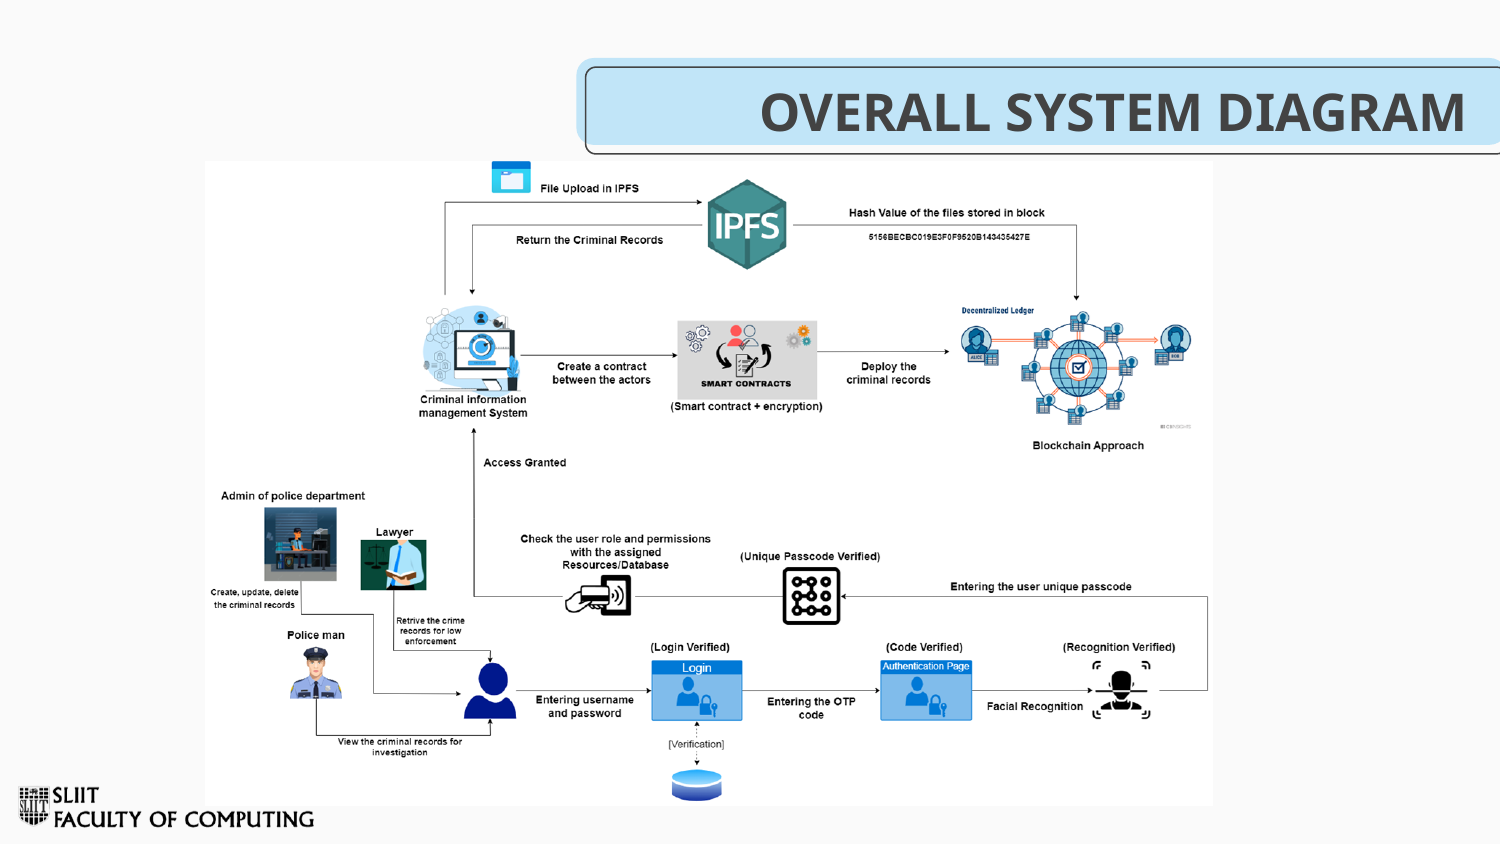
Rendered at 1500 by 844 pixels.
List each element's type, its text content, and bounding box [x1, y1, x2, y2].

picture [0, 161, 1214, 841]
title OVERALL SYSTEM DIAGRAM [595, 70, 1493, 150]
